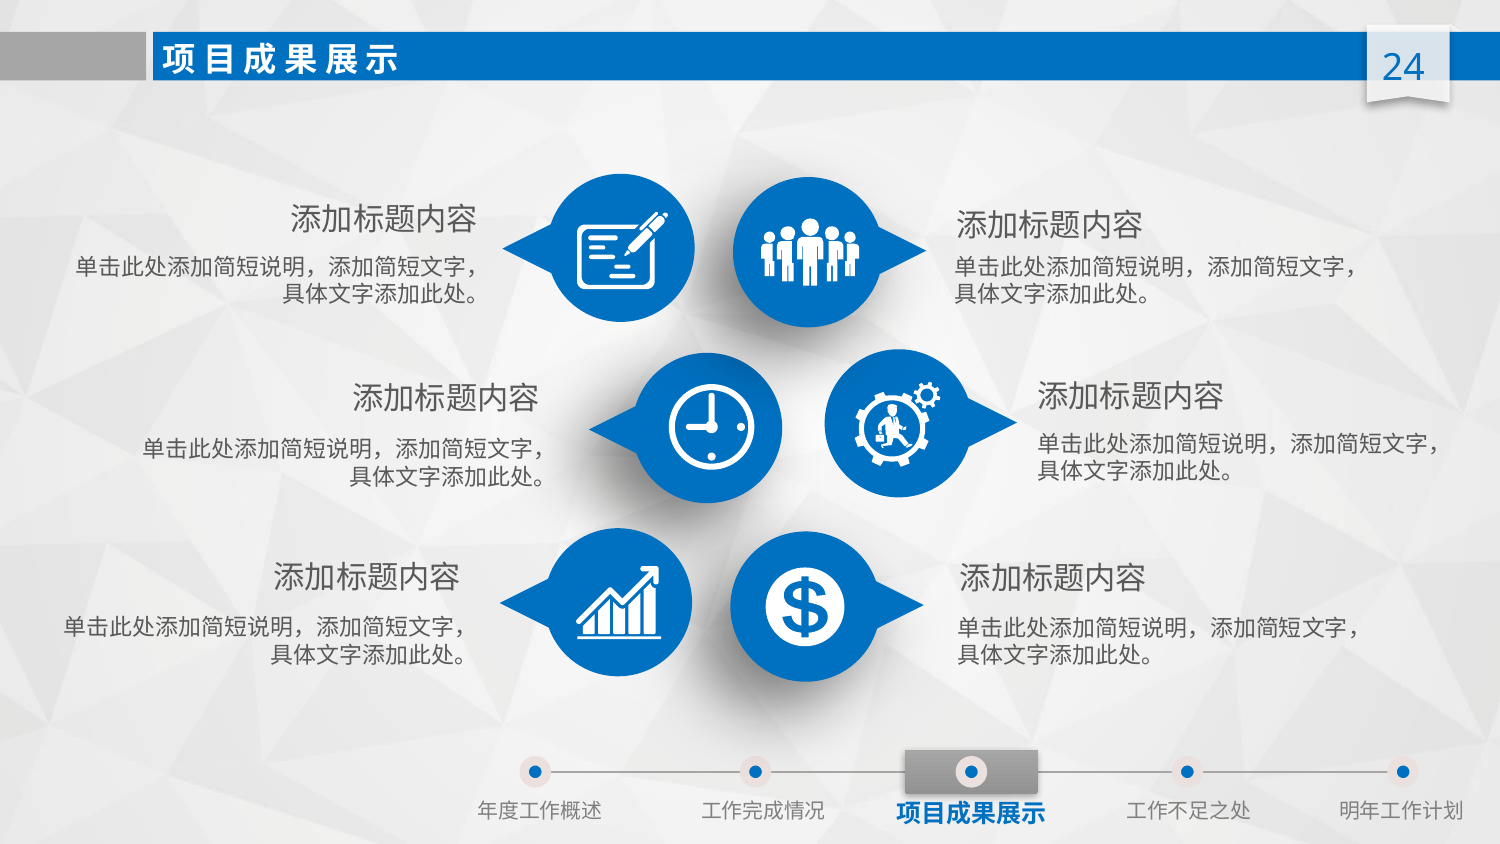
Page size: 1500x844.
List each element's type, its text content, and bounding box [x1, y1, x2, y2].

text_box [668, 384, 755, 470]
text_box [825, 226, 844, 282]
text_box 添加标题内容 [941, 197, 1159, 244]
text_box 单击此处添加简短说明，添加简短文字， 具体文字添加此处。 [48, 605, 493, 676]
text_box 单击此处添加简短说明，添加简短文字， 具体文字添加此处。 [60, 245, 505, 315]
picture [0, 81, 1500, 844]
text_box 添加标题内容 [258, 549, 476, 603]
text_box 单击此处添加简短说明，添加简短文字， 具体文字添加此处。 [127, 427, 572, 498]
text_box 单击此处添加简短说明，添加简短文字， 具体文字添加此处。 [1023, 422, 1467, 492]
text_box 单击此处添加简短说明，添加简短文字， 具体文字添加此处。 [939, 244, 1384, 315]
text_box [586, 355, 785, 506]
text_box 项 目 成 果 展 示 [147, 31, 491, 86]
picture [0, 0, 1500, 31]
text_box [730, 174, 929, 330]
text_box [844, 231, 860, 277]
text_box 添加标题内容 [337, 371, 555, 424]
text_box [728, 529, 926, 684]
text_box 添加标题内容 [1022, 368, 1241, 421]
text_box [761, 231, 776, 277]
text_box [797, 218, 824, 286]
text_box [763, 565, 847, 649]
text_box [776, 226, 796, 282]
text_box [846, 326, 996, 520]
text_box 添加标题内容 [945, 550, 1163, 603]
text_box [521, 505, 671, 699]
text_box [524, 151, 673, 345]
text_box 添加标题内容 [275, 191, 493, 244]
text_box 单击此处添加简短说明，添加简短文字， 具体文字添加此处。 [942, 605, 1387, 676]
